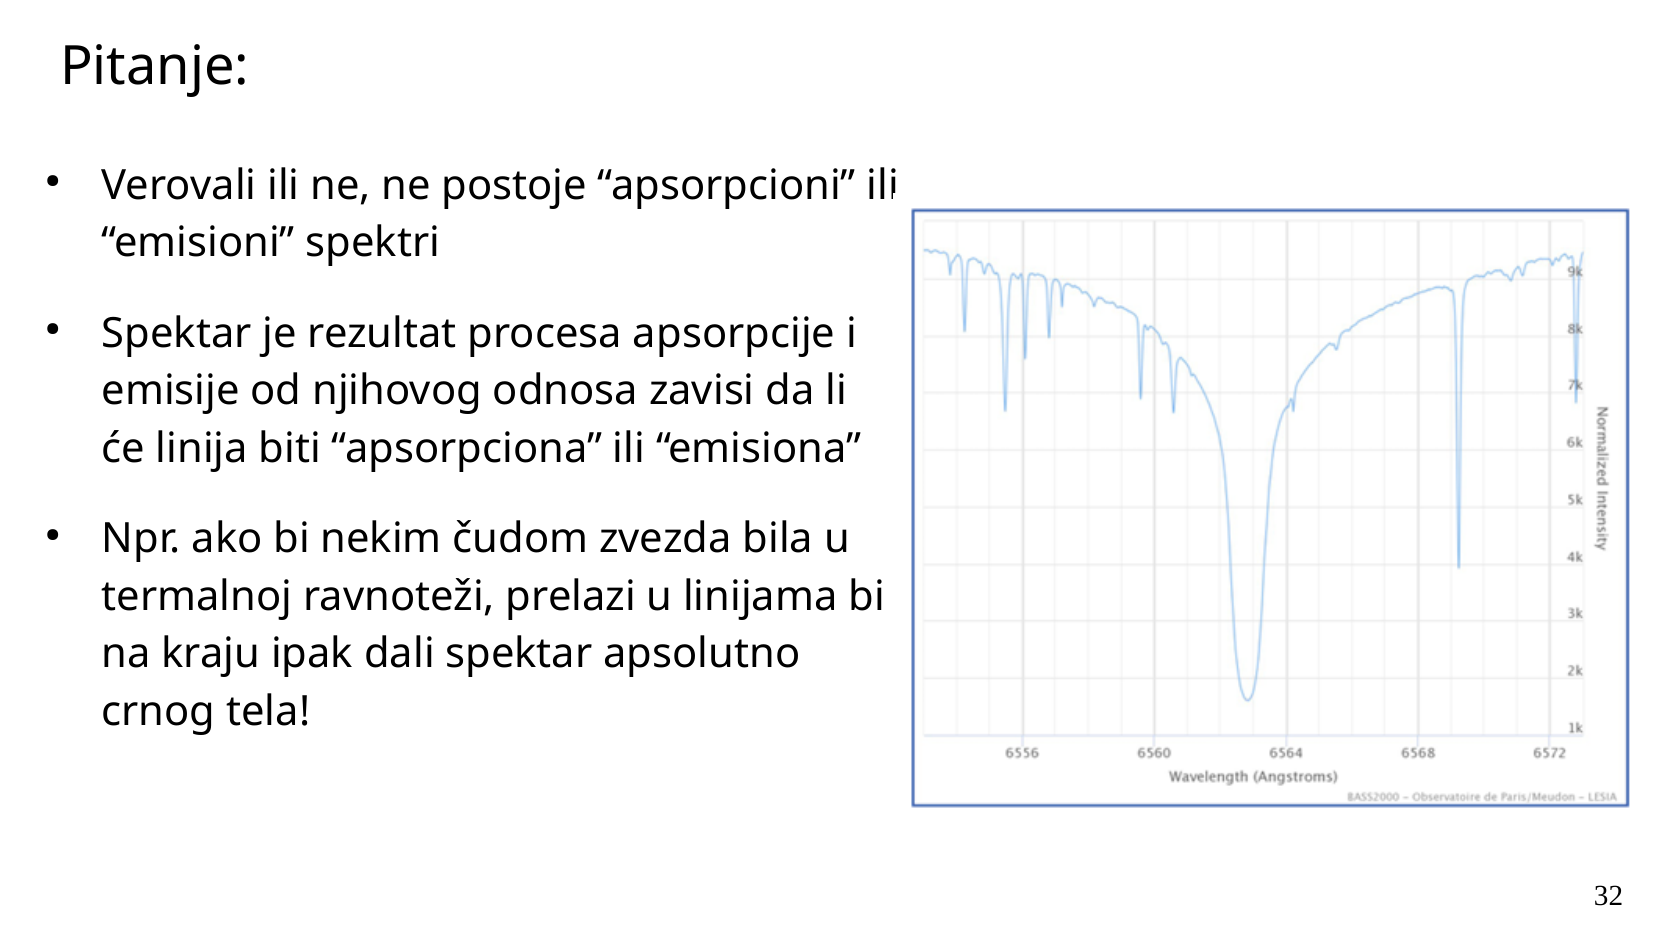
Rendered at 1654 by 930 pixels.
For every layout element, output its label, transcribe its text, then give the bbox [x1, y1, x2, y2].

title Pitanje: [59, 13, 1648, 113]
picture [893, 193, 1654, 826]
list Verovali ili ne, ne postoje “apsorpcioni” ili “emisioni” spektri Spektar je rezultat procesa apsorpcije i emisije od njihovog odnosa zavisi da li će linija biti “apsorpciona” ili “emisiona” Npr. ako bi nekim čudom zvezda bila u termalnoj ravnoteži, prelazi u linijama bi na kraju ipak dali spektar apsolutno crnog tela! [45, 149, 900, 880]
slide_number 32 [1479, 876, 1624, 918]
